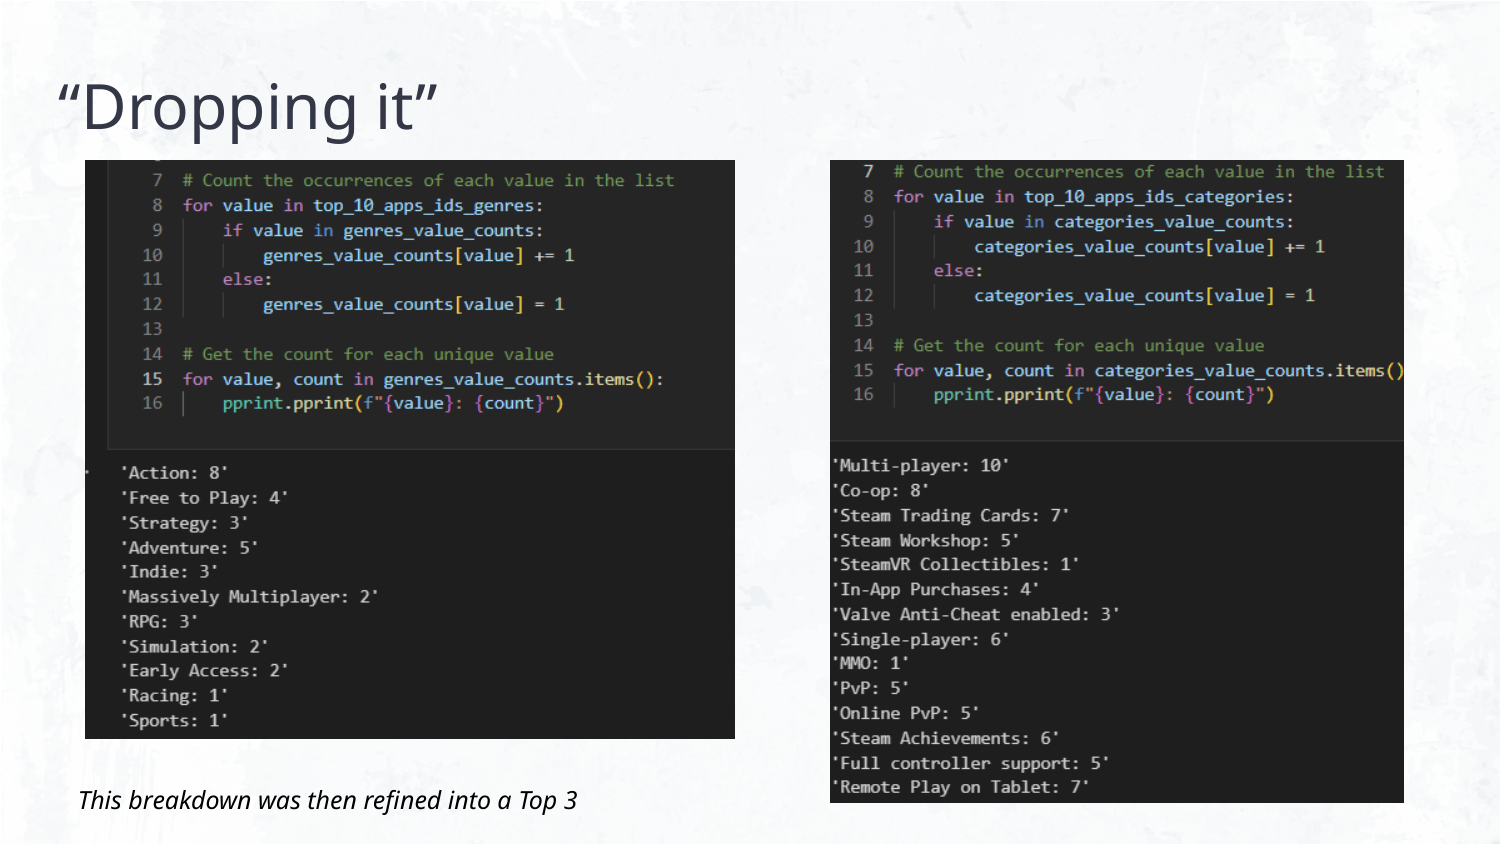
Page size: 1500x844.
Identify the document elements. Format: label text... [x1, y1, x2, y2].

title “Dropping it” [43, 41, 1310, 158]
picture [2, 2, 1500, 844]
text_box This breakdown was then refined into a Top 3 [63, 777, 594, 823]
